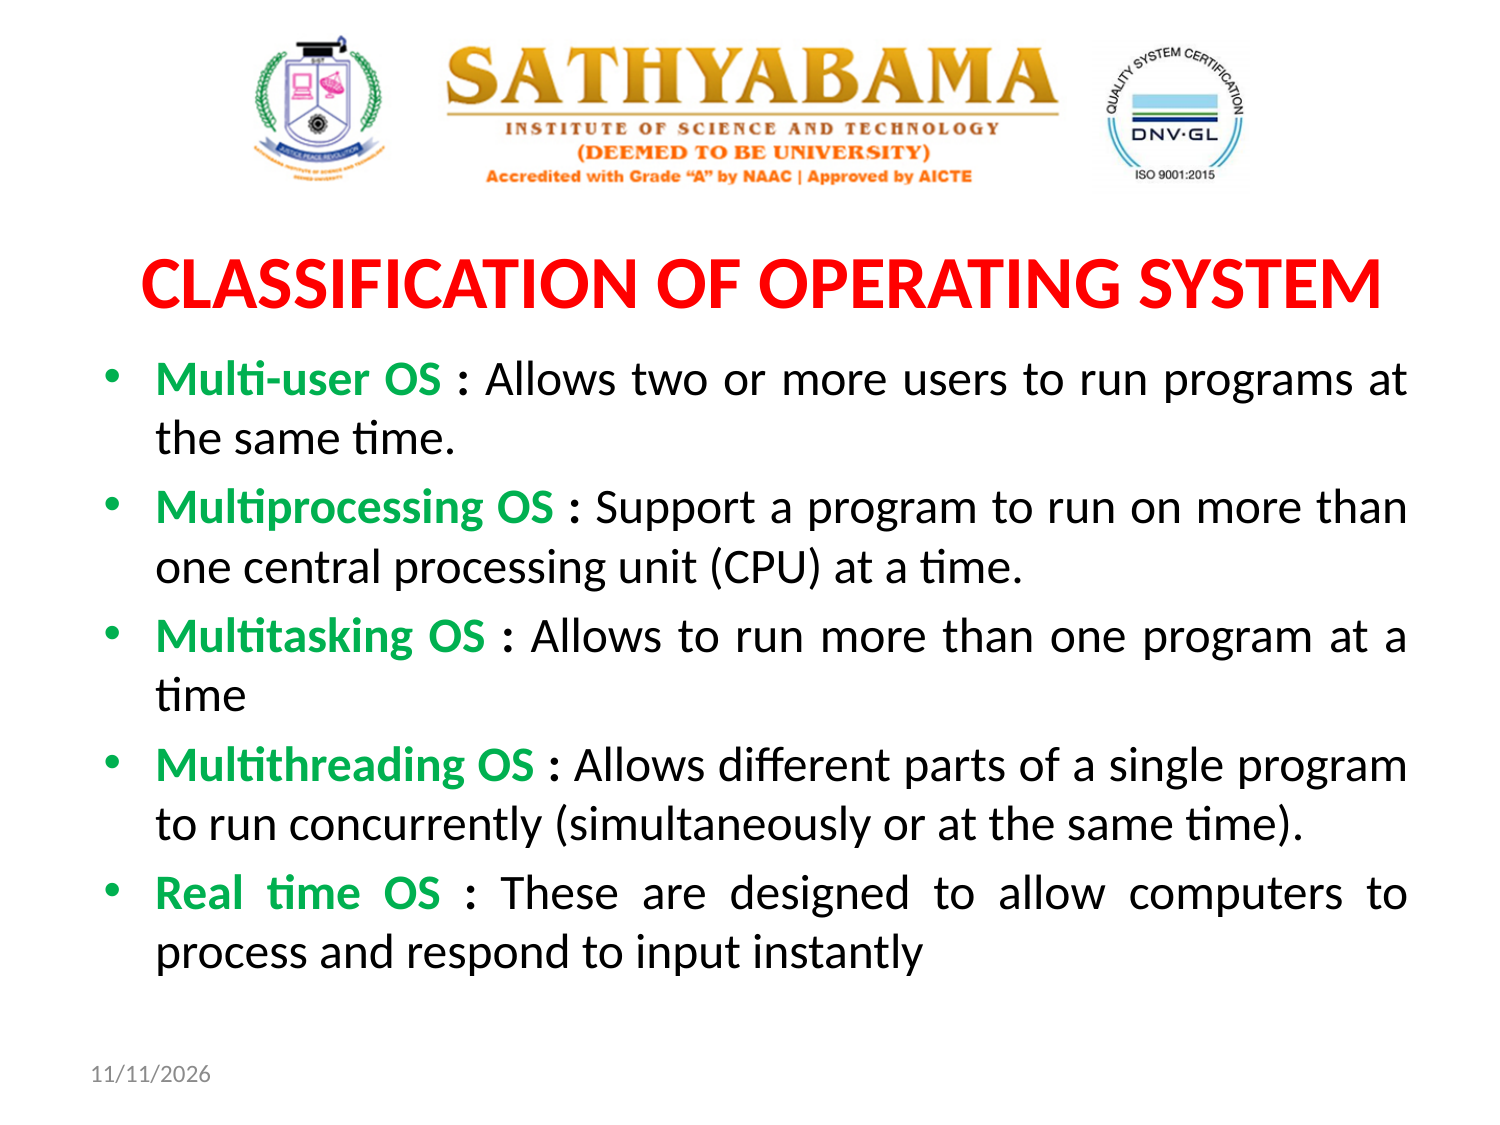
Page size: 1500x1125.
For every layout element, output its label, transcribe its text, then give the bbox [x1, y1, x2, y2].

picture [229, 31, 1266, 207]
title CLASSIFICATION OF OPERATING SYSTEM [88, 184, 1439, 372]
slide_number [75, 1042, 425, 1103]
list Multi-user OS : Allows two or more users to run programs at the same time. Multiprocessing OS : Support a program to run on more than one central processing unit (CPU) at a time. Multitasking OS : Allows to run more than one program at a time Multithreading OS : Allows different parts of a single program to run concurrently (simultaneously or at the same time). Real time OS : These are designed to allow computers to process and respond to input instantly [88, 338, 1424, 1052]
